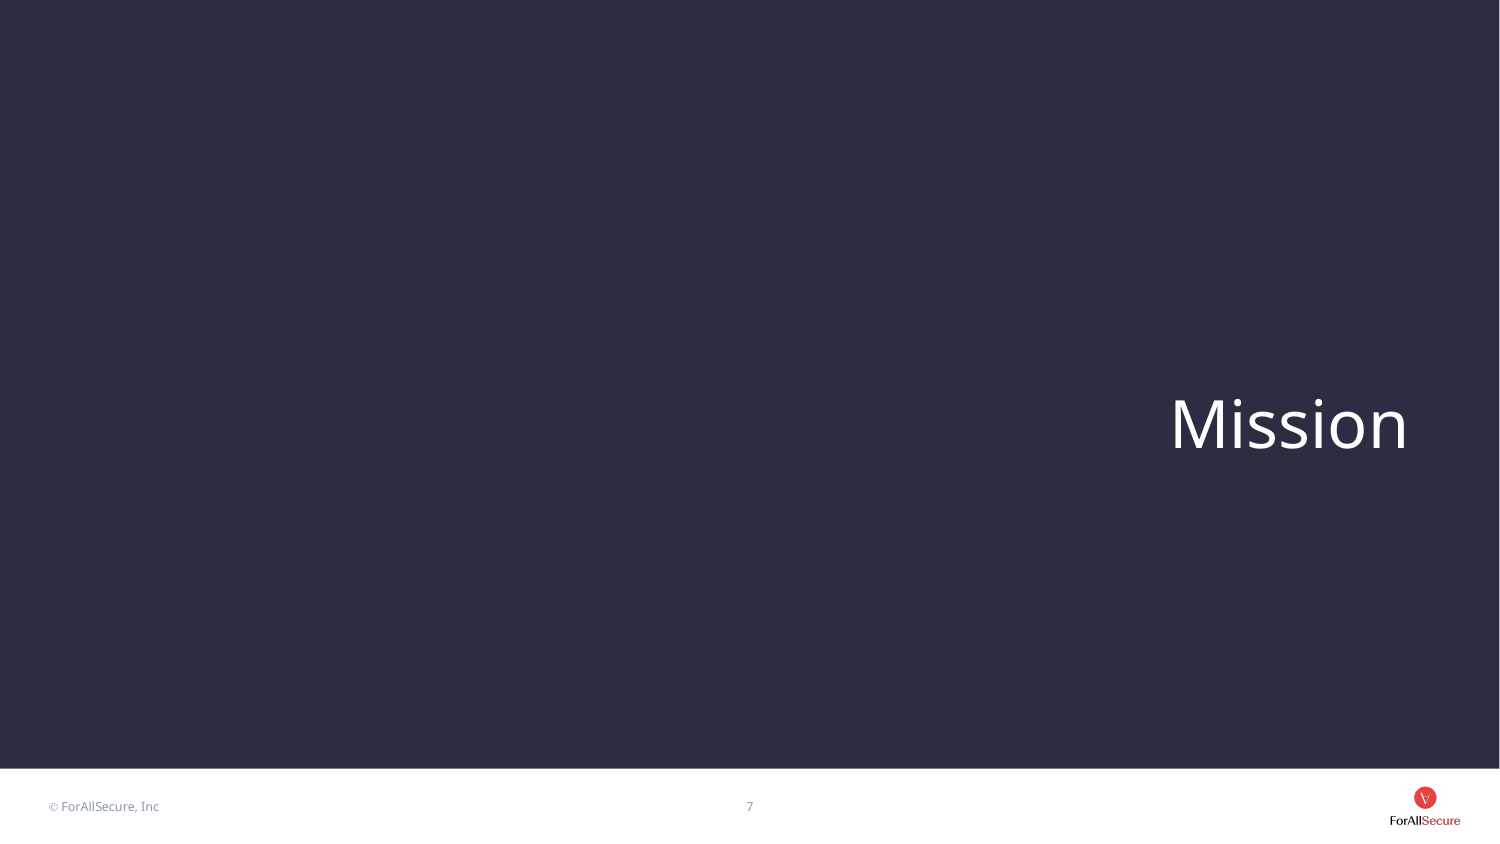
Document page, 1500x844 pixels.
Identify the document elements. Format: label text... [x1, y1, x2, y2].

title Mission [300, 344, 1425, 500]
picture [1387, 786, 1463, 826]
